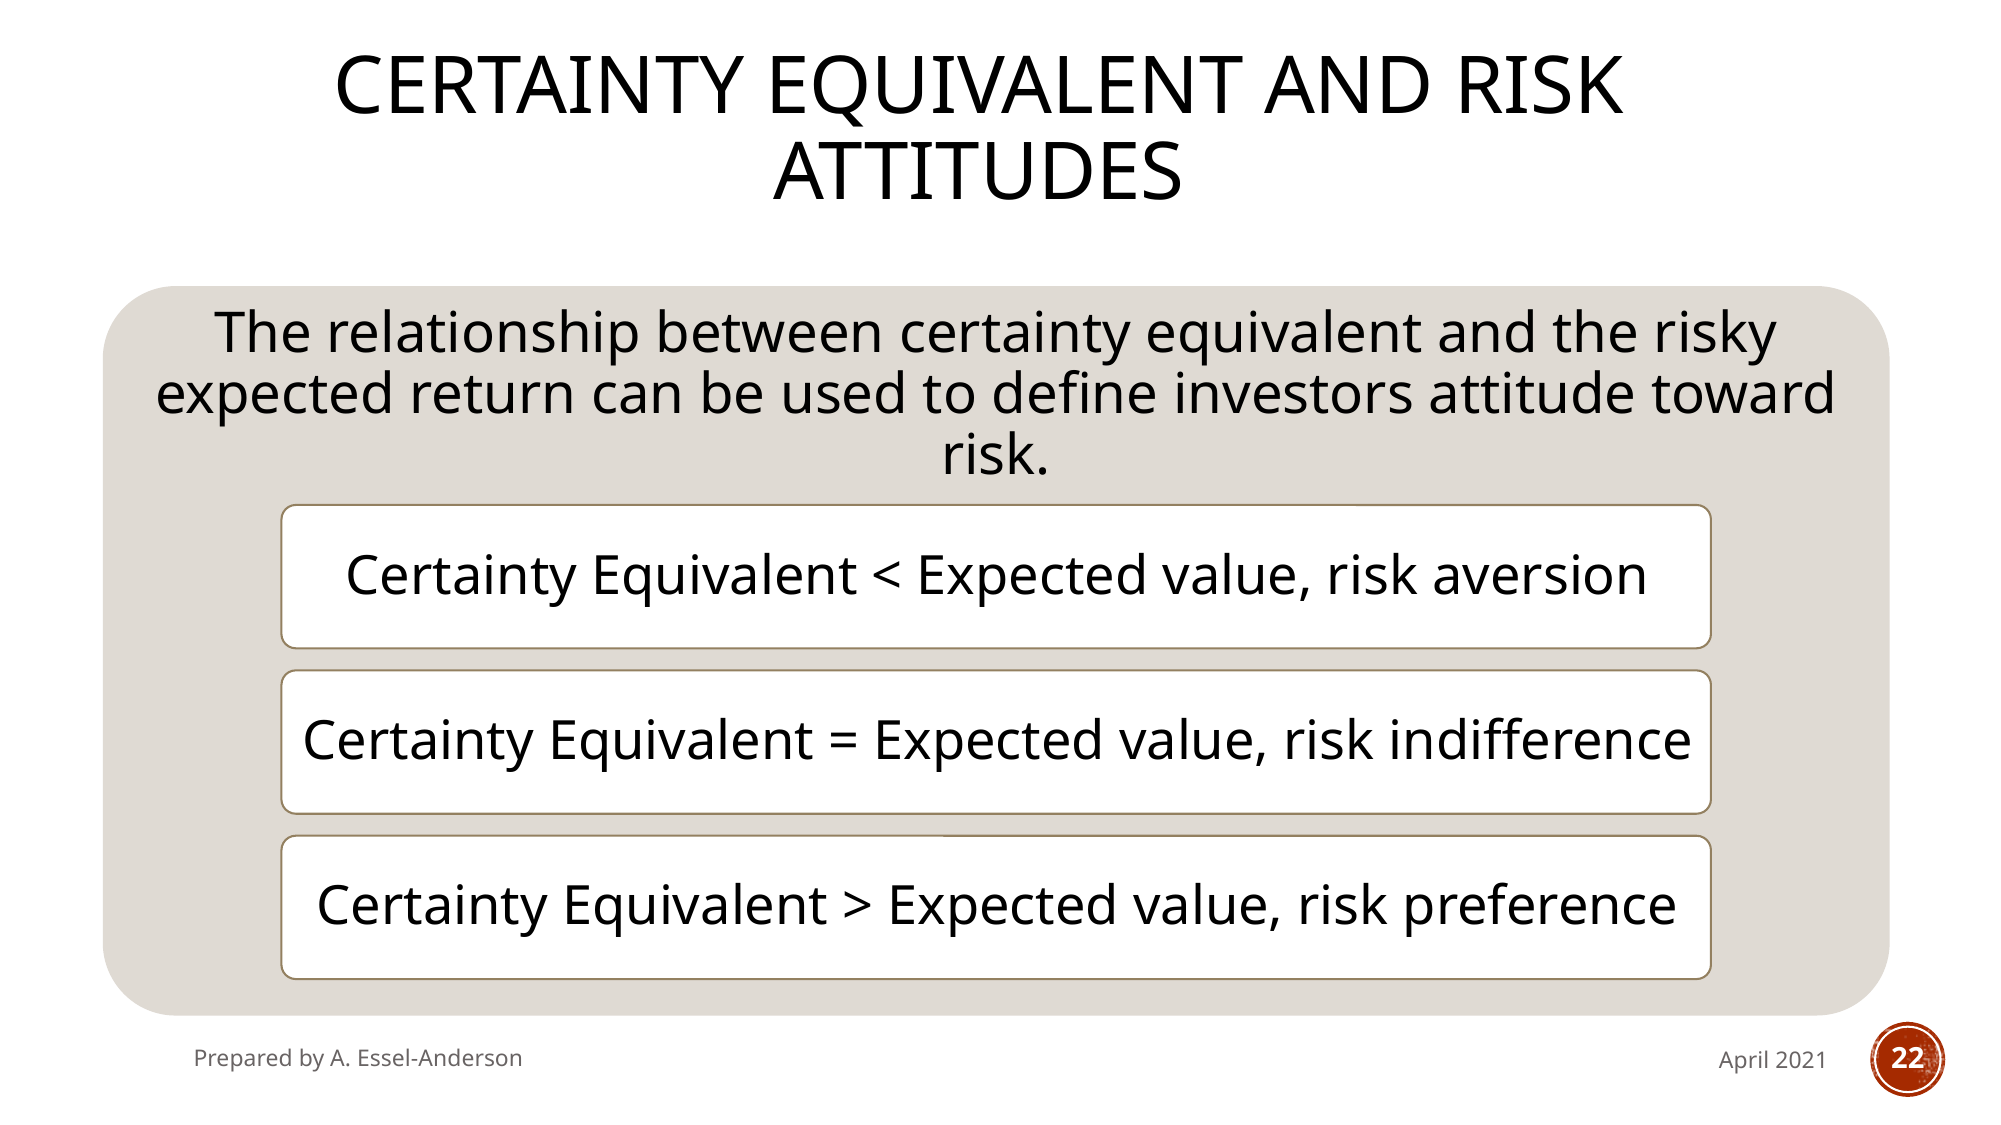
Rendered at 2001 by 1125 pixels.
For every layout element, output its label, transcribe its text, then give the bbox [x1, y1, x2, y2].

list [104, 287, 1888, 1014]
footer Prepared by A. Essel-Anderson [178, 1028, 1217, 1089]
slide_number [1306, 1028, 1844, 1089]
title Certainty equivalent and risk attitudes [102, 36, 1856, 226]
slide_number 22 [1855, 1028, 1961, 1089]
